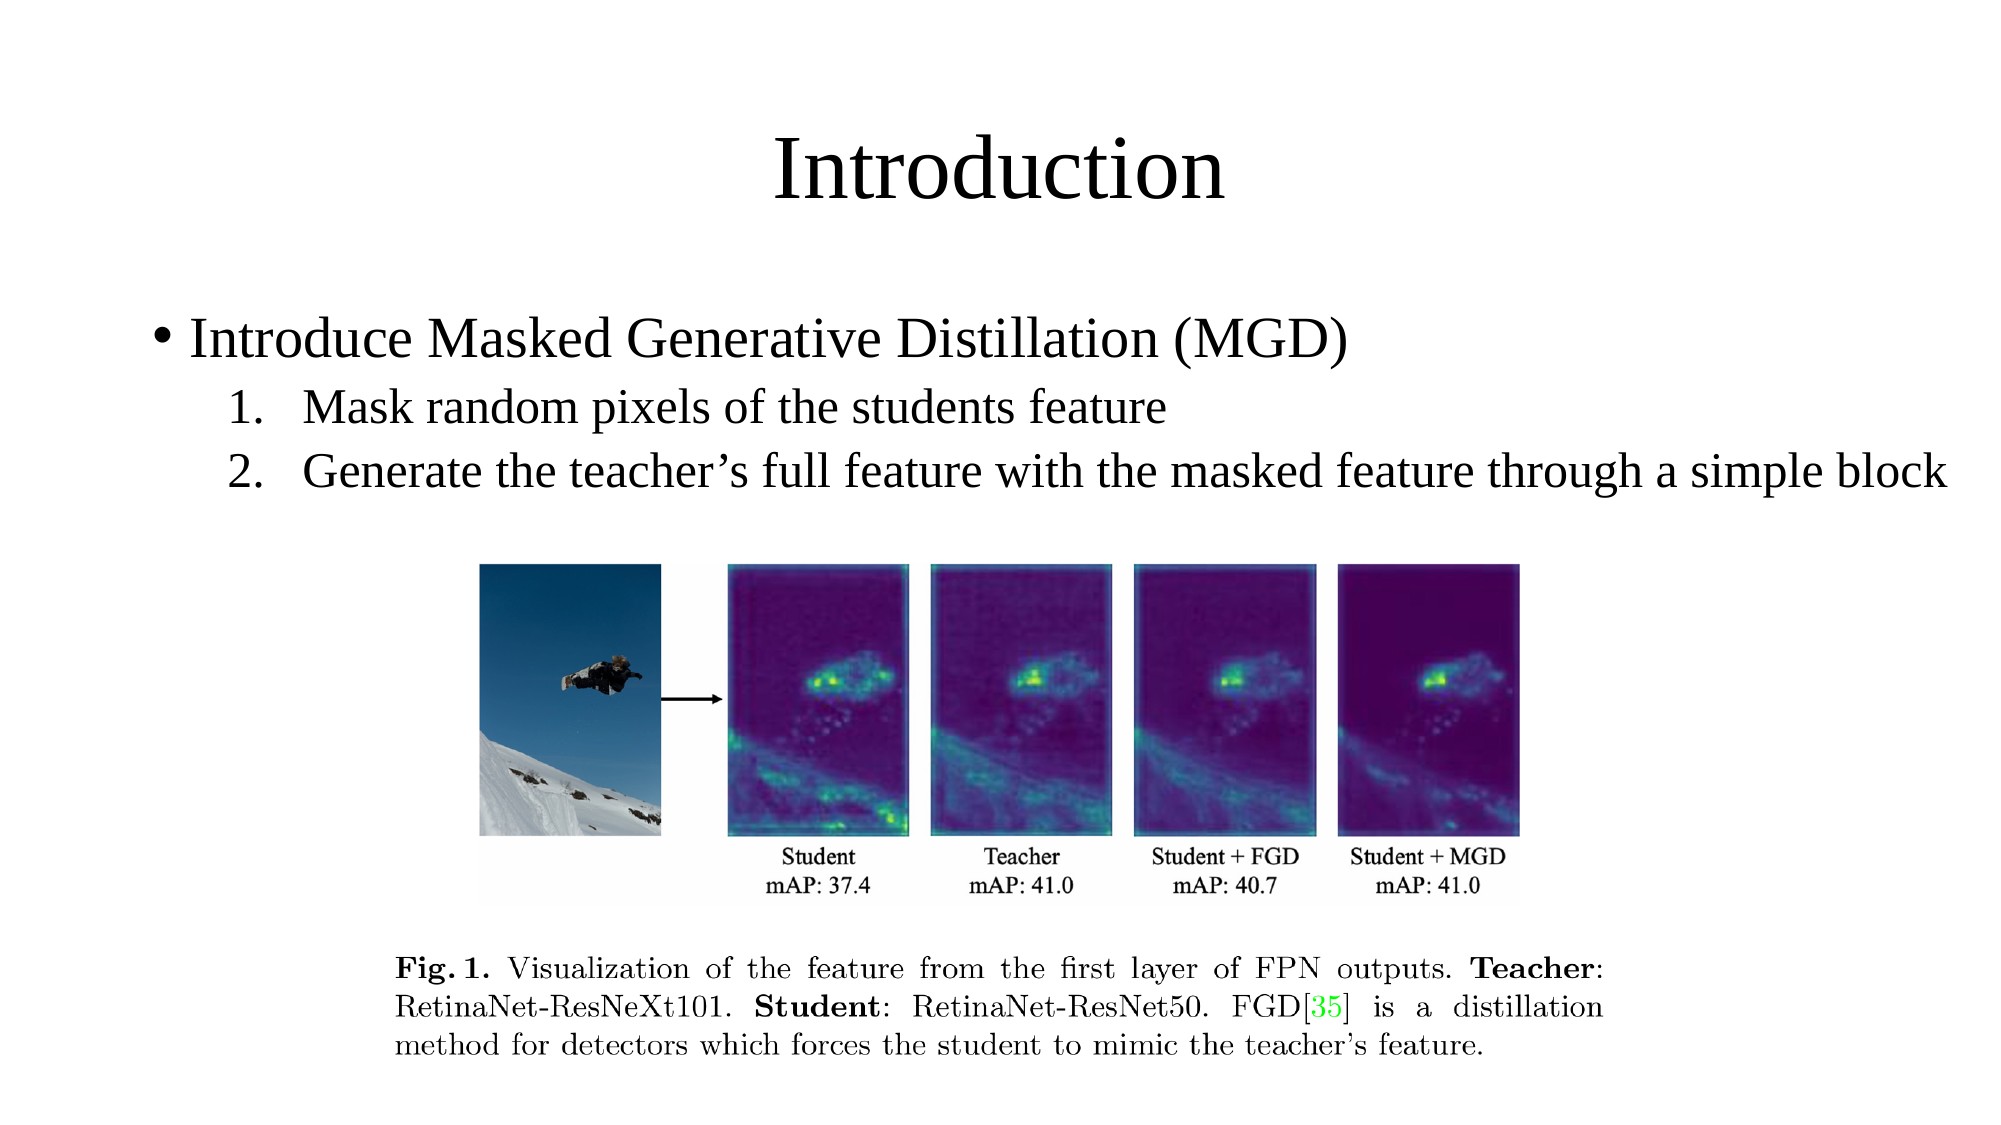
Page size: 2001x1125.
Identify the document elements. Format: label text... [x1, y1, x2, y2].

picture [383, 541, 1617, 1066]
title Introduction [137, 59, 1863, 278]
list Introduce Masked Generative Distillation (MGD) Mask random pixels of the students feature Generate the teacher’s full feature with the masked feature through a simple block [137, 299, 1972, 1014]
